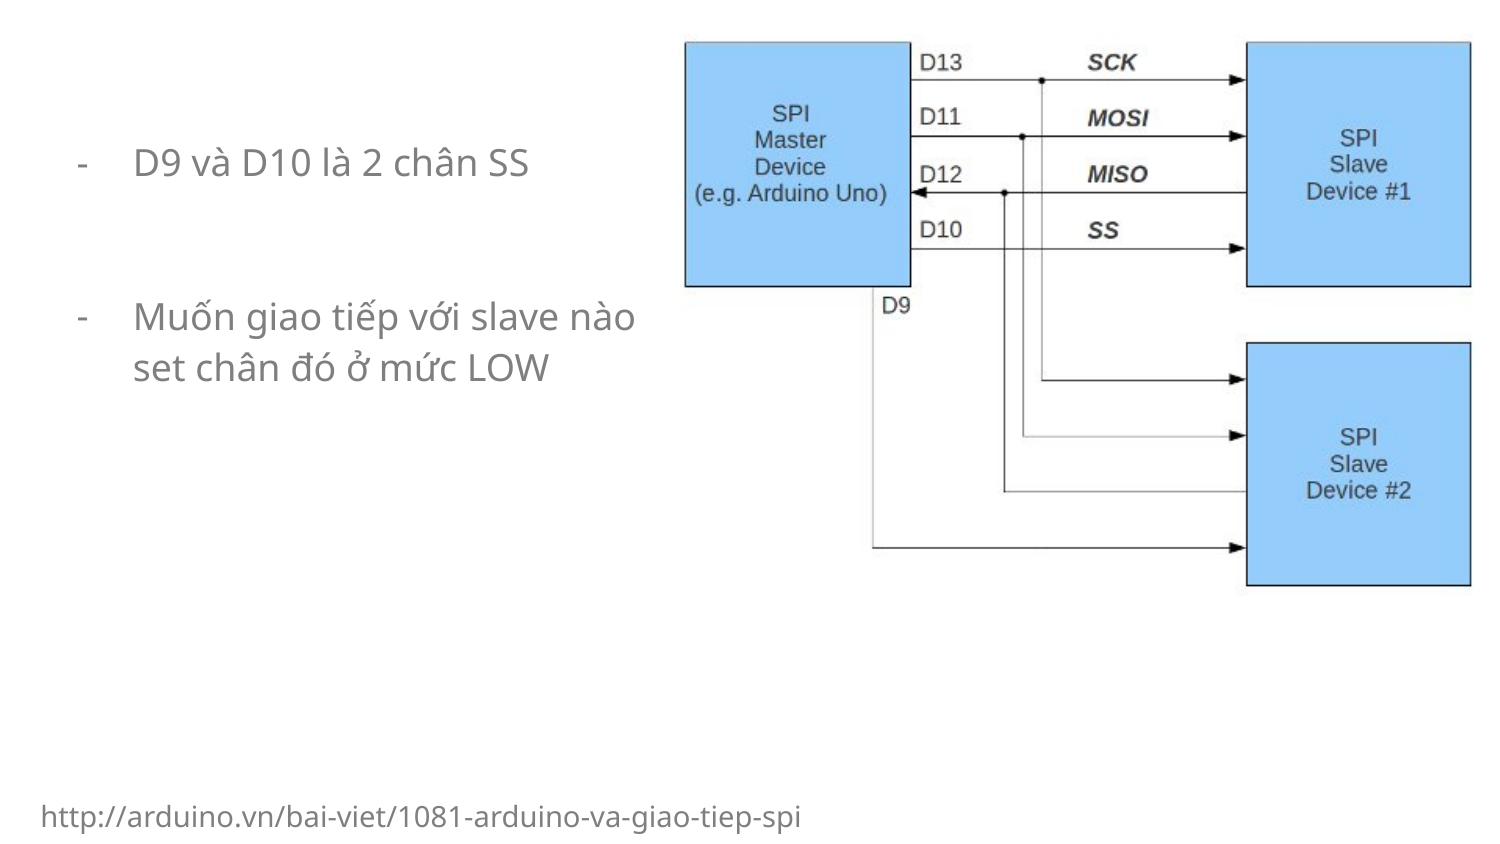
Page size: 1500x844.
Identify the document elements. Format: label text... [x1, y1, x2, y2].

list D9 và D10 là 2 chân SS Muốn giao tiếp với slave nào set chân đó ở mức LOW [42, 117, 672, 560]
text_box http://arduino.vn/bai-viet/1081-arduino-va-giao-tiep-spi [25, 783, 1269, 828]
picture [677, 34, 1481, 596]
